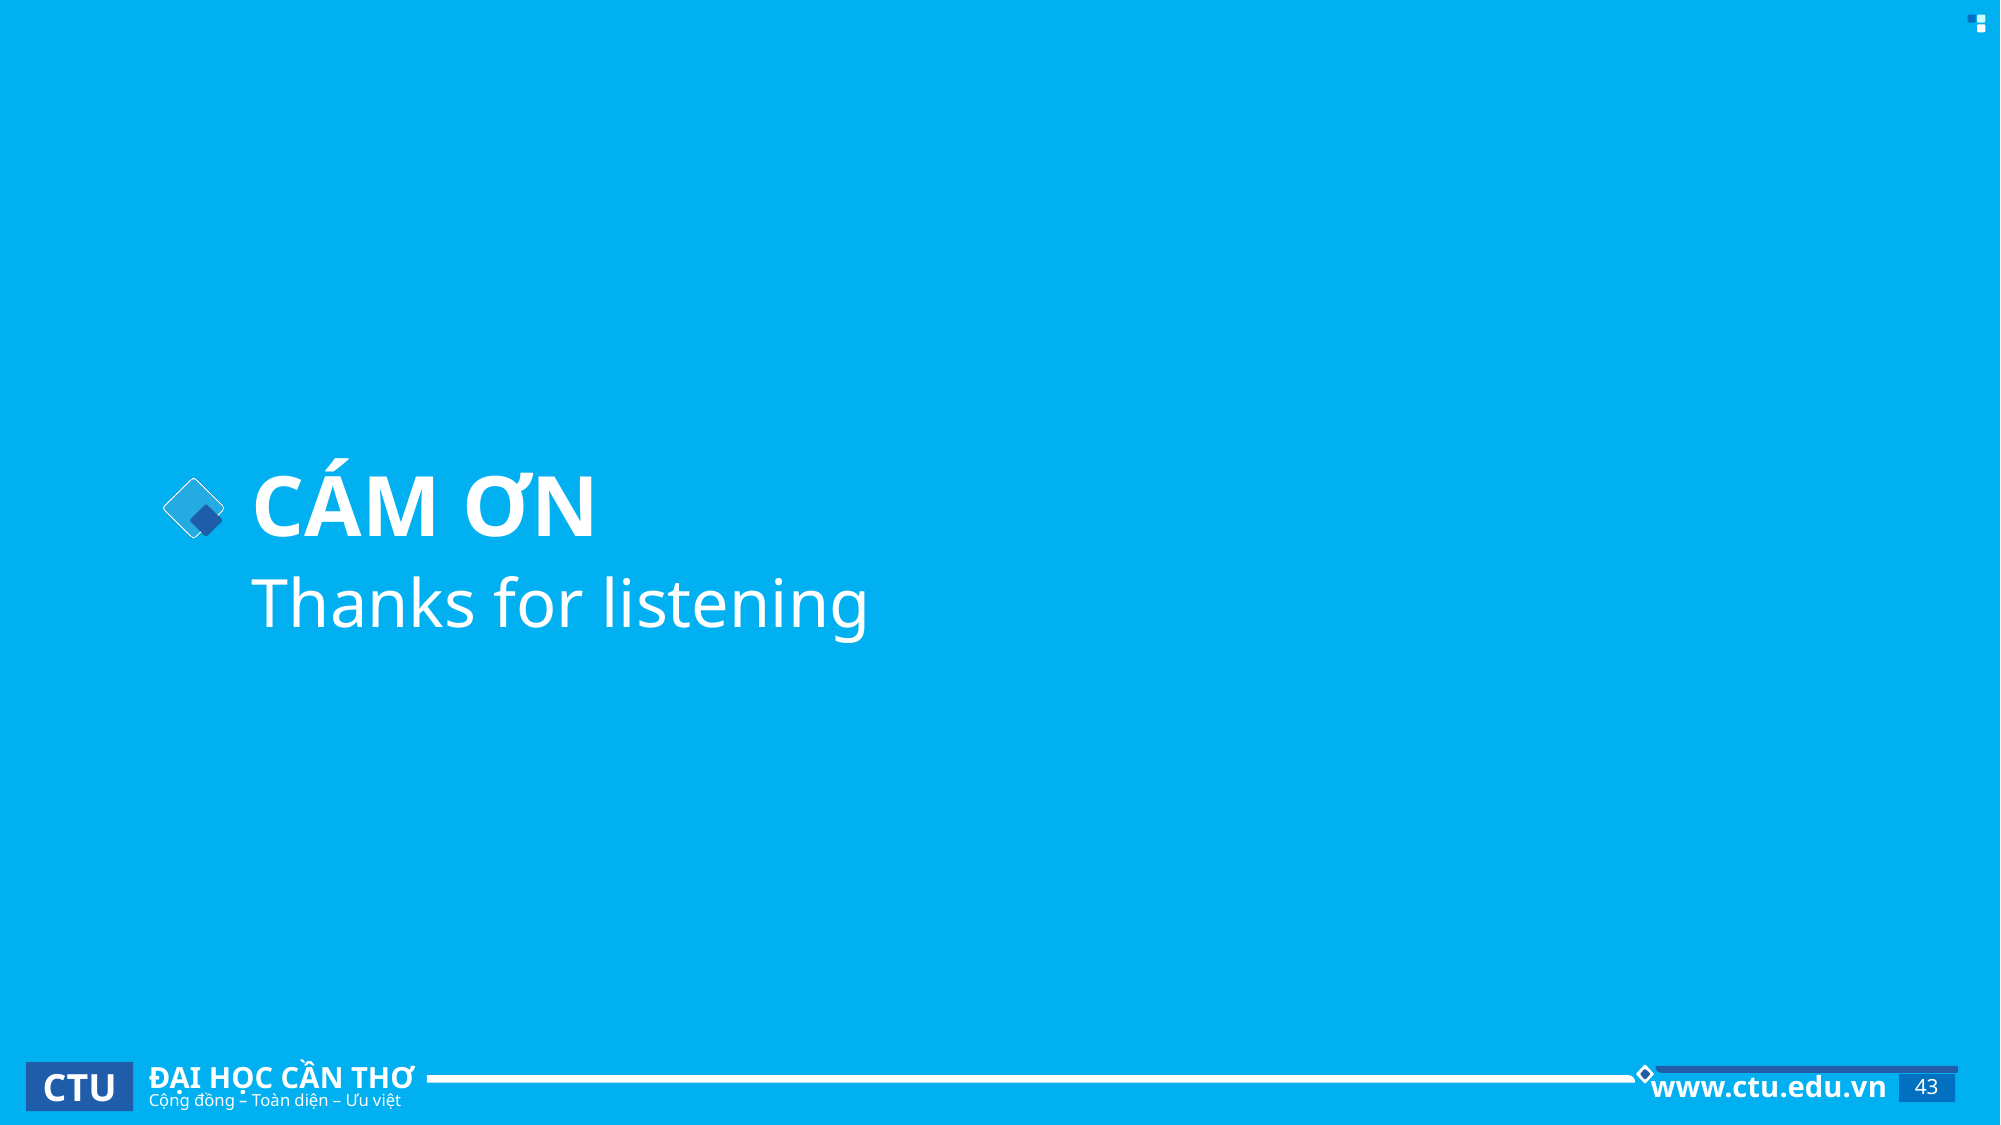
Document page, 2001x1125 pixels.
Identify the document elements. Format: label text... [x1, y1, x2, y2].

picture [164, 479, 223, 537]
subtitle Thanks for listening [236, 562, 1883, 694]
title CÁM ƠN [236, 290, 1883, 562]
